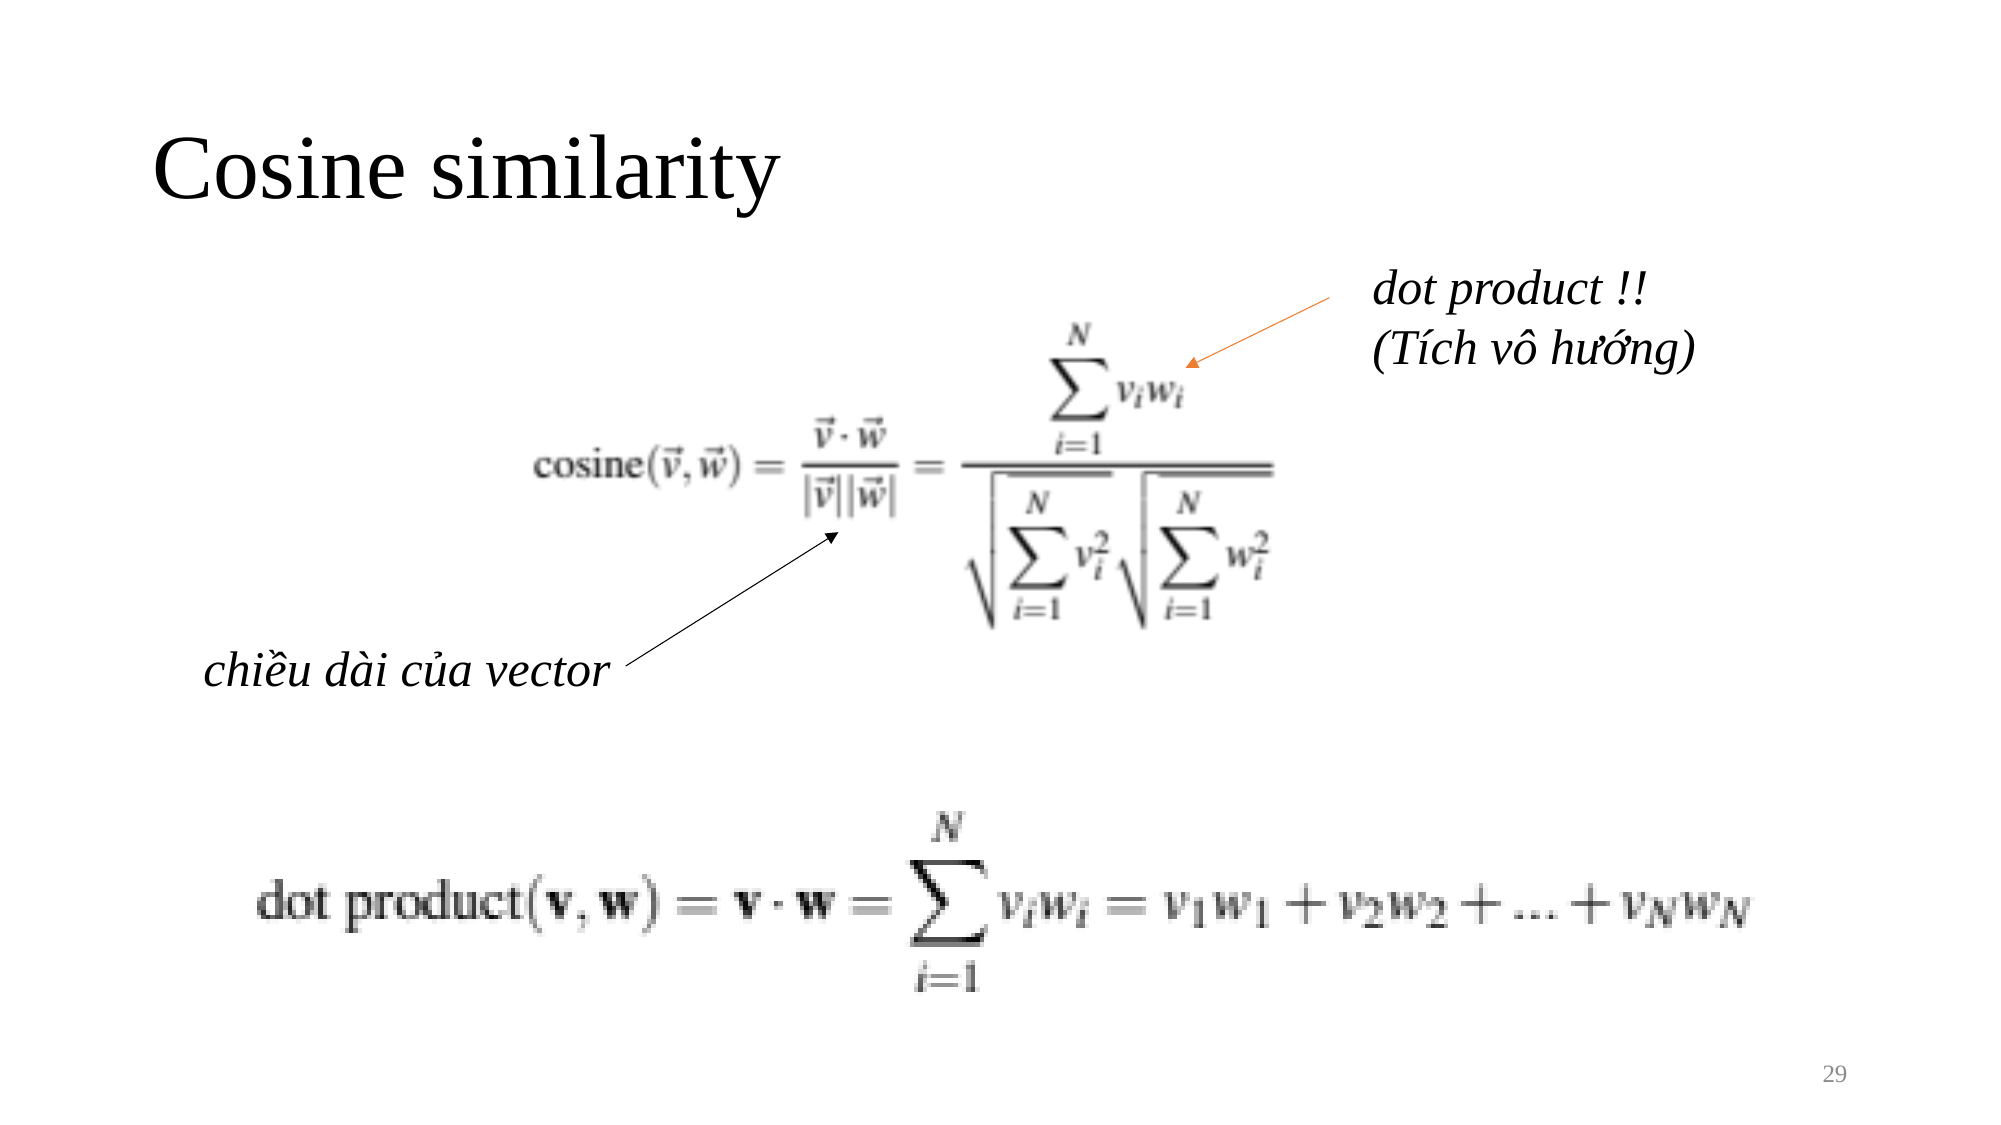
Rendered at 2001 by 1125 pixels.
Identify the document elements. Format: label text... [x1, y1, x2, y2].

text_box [627, 532, 839, 667]
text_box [1185, 297, 1330, 368]
picture [240, 811, 1760, 998]
slide_number 28 [1412, 1042, 1863, 1103]
title Cosine similarity [137, 59, 1863, 278]
text_box chiều dài của vector [188, 628, 626, 704]
text_box dot product !! (Tích vô hướng) [1357, 246, 1712, 382]
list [509, 297, 1413, 644]
